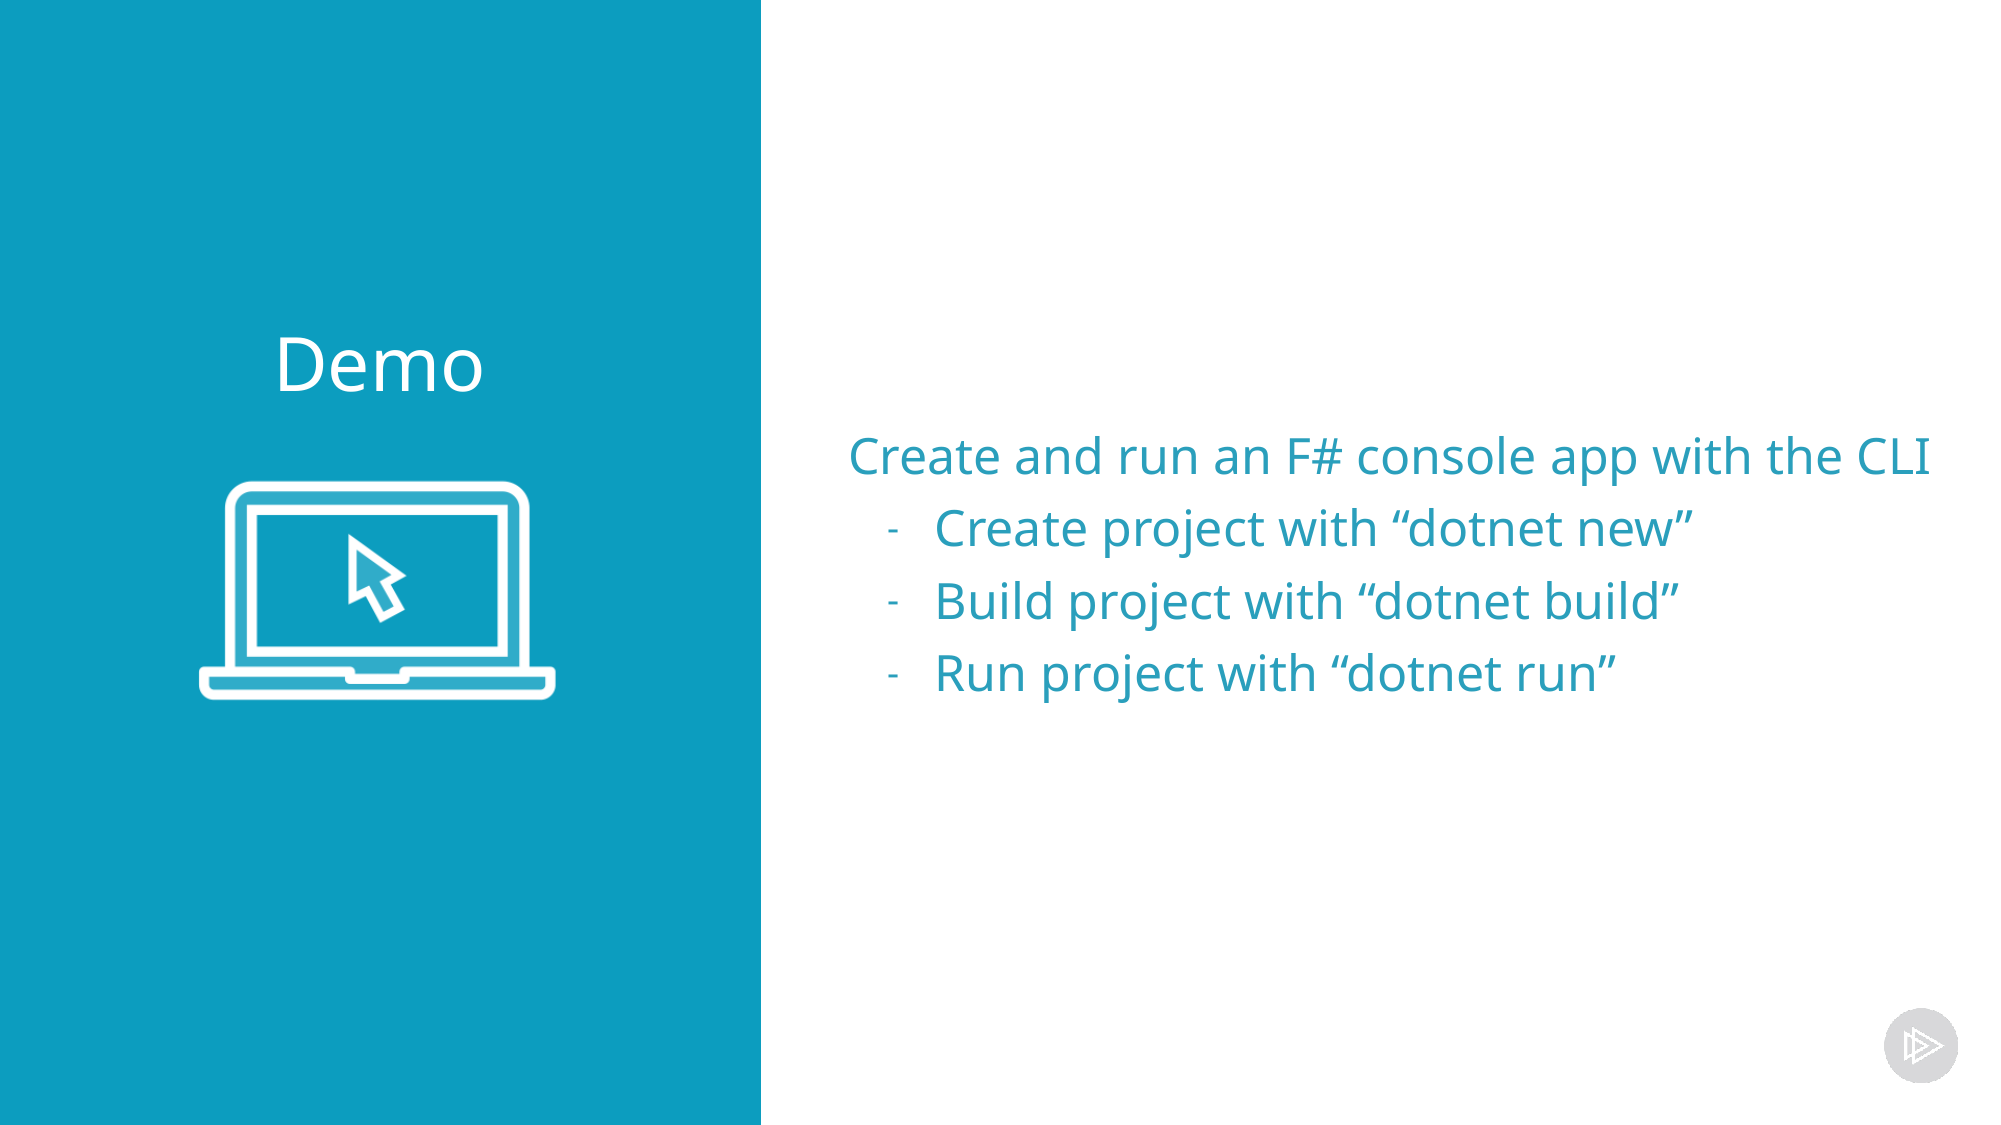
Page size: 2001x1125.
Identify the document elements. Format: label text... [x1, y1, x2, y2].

list Create and run an F# console app with the CLI Create project with “dotnet new” Build project with “dotnet build” Run project with “dotnet run” [823, 88, 1972, 1037]
picture [199, 481, 555, 700]
title printf / printfn [1884, 1037, 1958, 1083]
